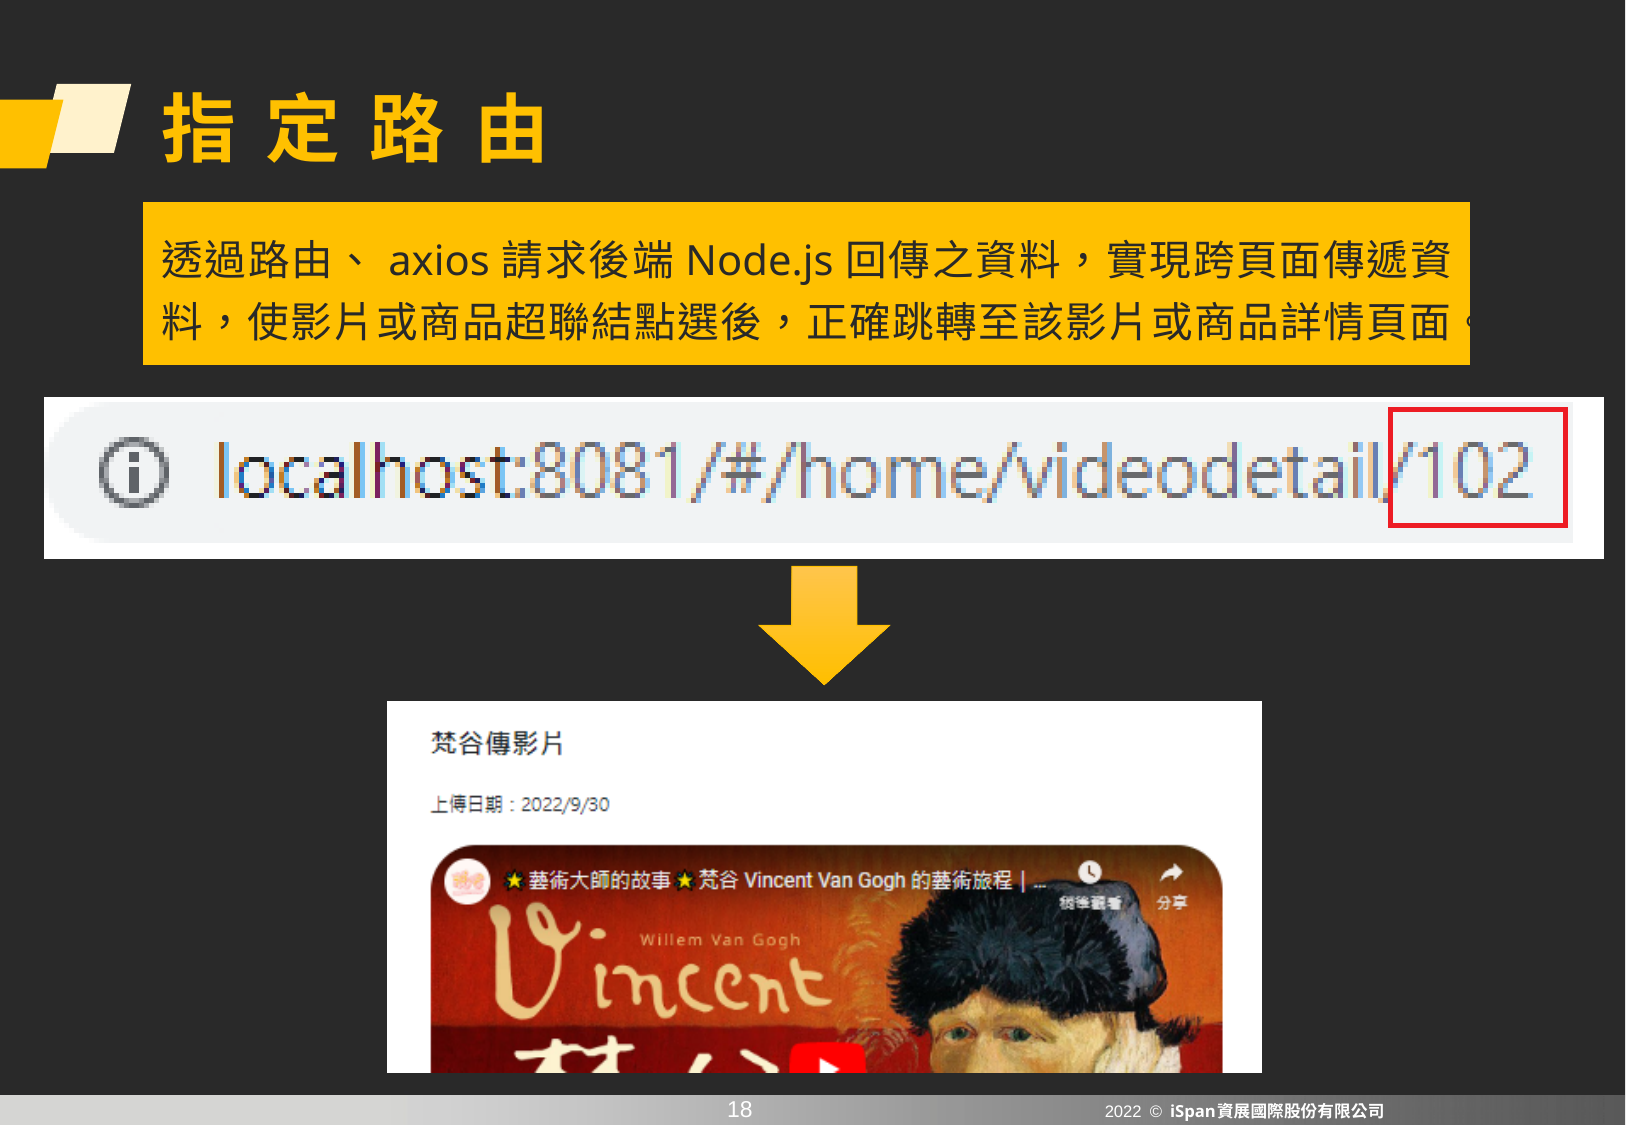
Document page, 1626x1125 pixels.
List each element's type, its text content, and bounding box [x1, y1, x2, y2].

text_box 透過路由、axios請求後端Node.js回傳之資料，實現跨頁面傳遞資料，使影片或商品超聯結點選後，正確跳轉至該影片或商品詳情頁面。 [146, 204, 1467, 363]
text_box [758, 565, 891, 686]
text_box 指 定 路 由 [146, 70, 1247, 183]
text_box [0, 83, 132, 169]
picture [0, 0, 1626, 1125]
